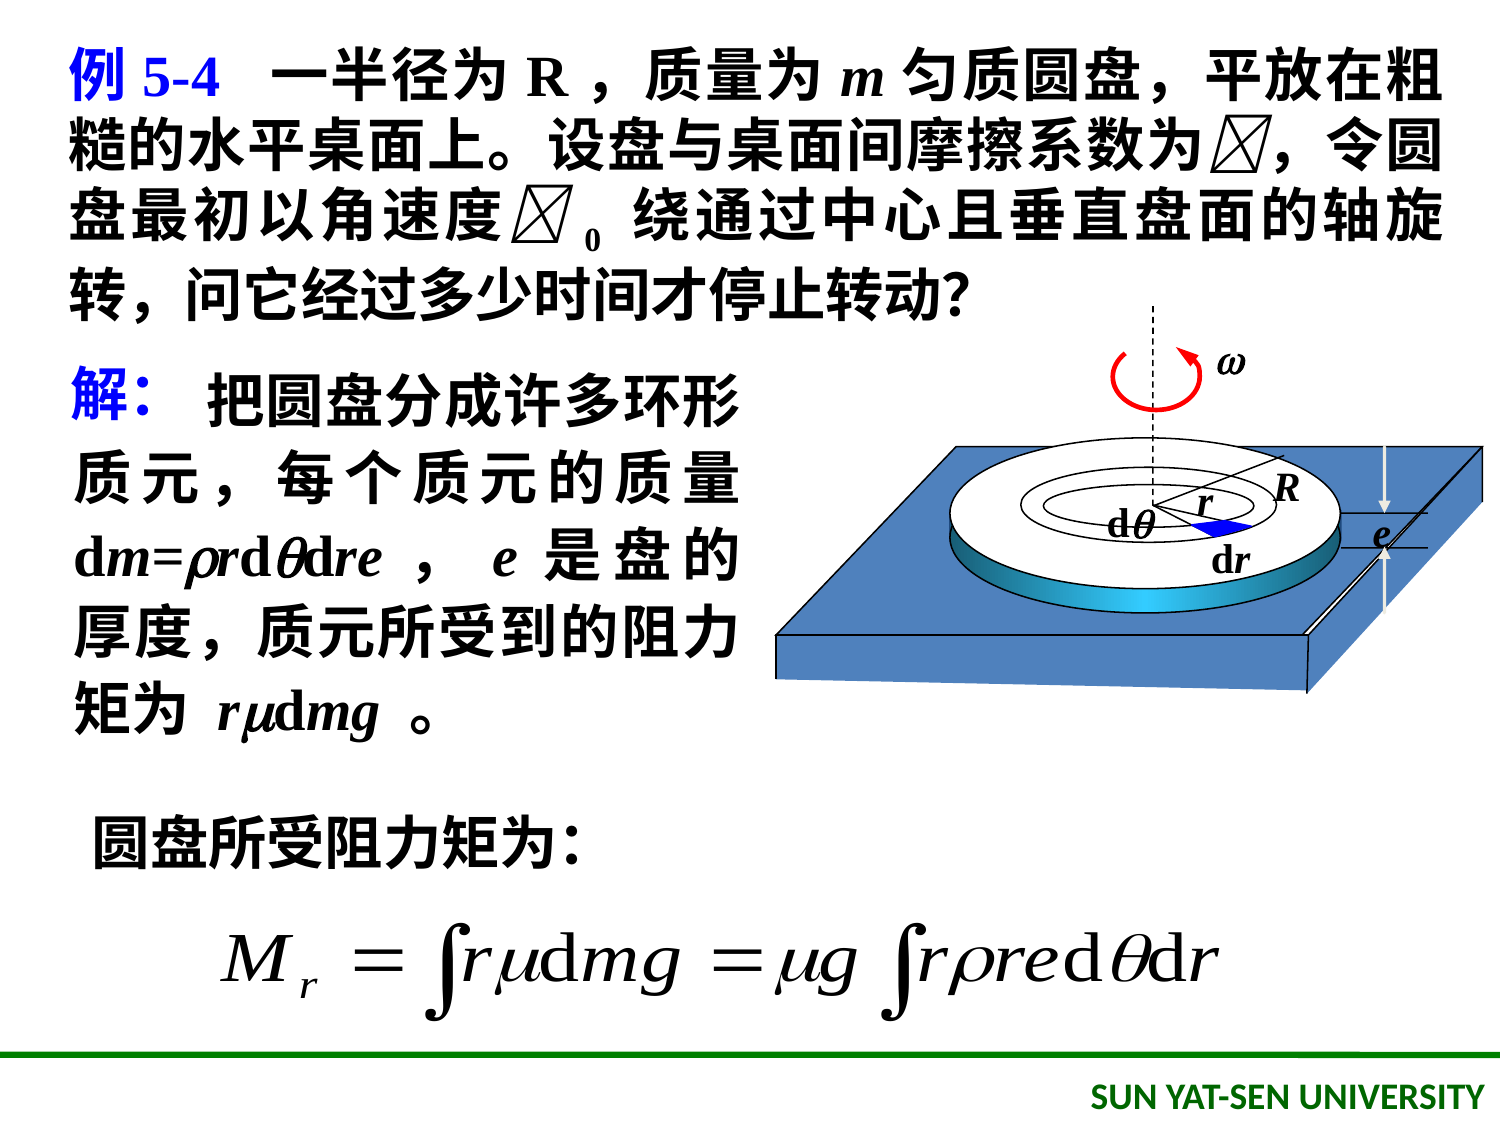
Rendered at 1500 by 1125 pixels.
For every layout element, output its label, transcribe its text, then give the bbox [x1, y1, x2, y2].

text_box 解： [55, 350, 229, 435]
text_box 圆盘所受阻力矩为： [76, 798, 739, 884]
text_box 例5-4 一半径为R，质量为m匀质圆盘，平放在粗糙的水平桌面上。设盘与桌面间摩擦系数为，令圆盘最初以角速度0 绕通过中心且垂直盘面的轴旋转，问它经过多少时间才停止转动？ [53, 30, 1459, 336]
text_box 把圆盘分成许多环形质元，每个质元的质量 dm=rddre，e是盘的厚度，质元所受到的阻力矩为 rdmg 。 [64, 350, 750, 750]
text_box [206, 892, 1235, 1034]
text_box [775, 302, 1483, 694]
